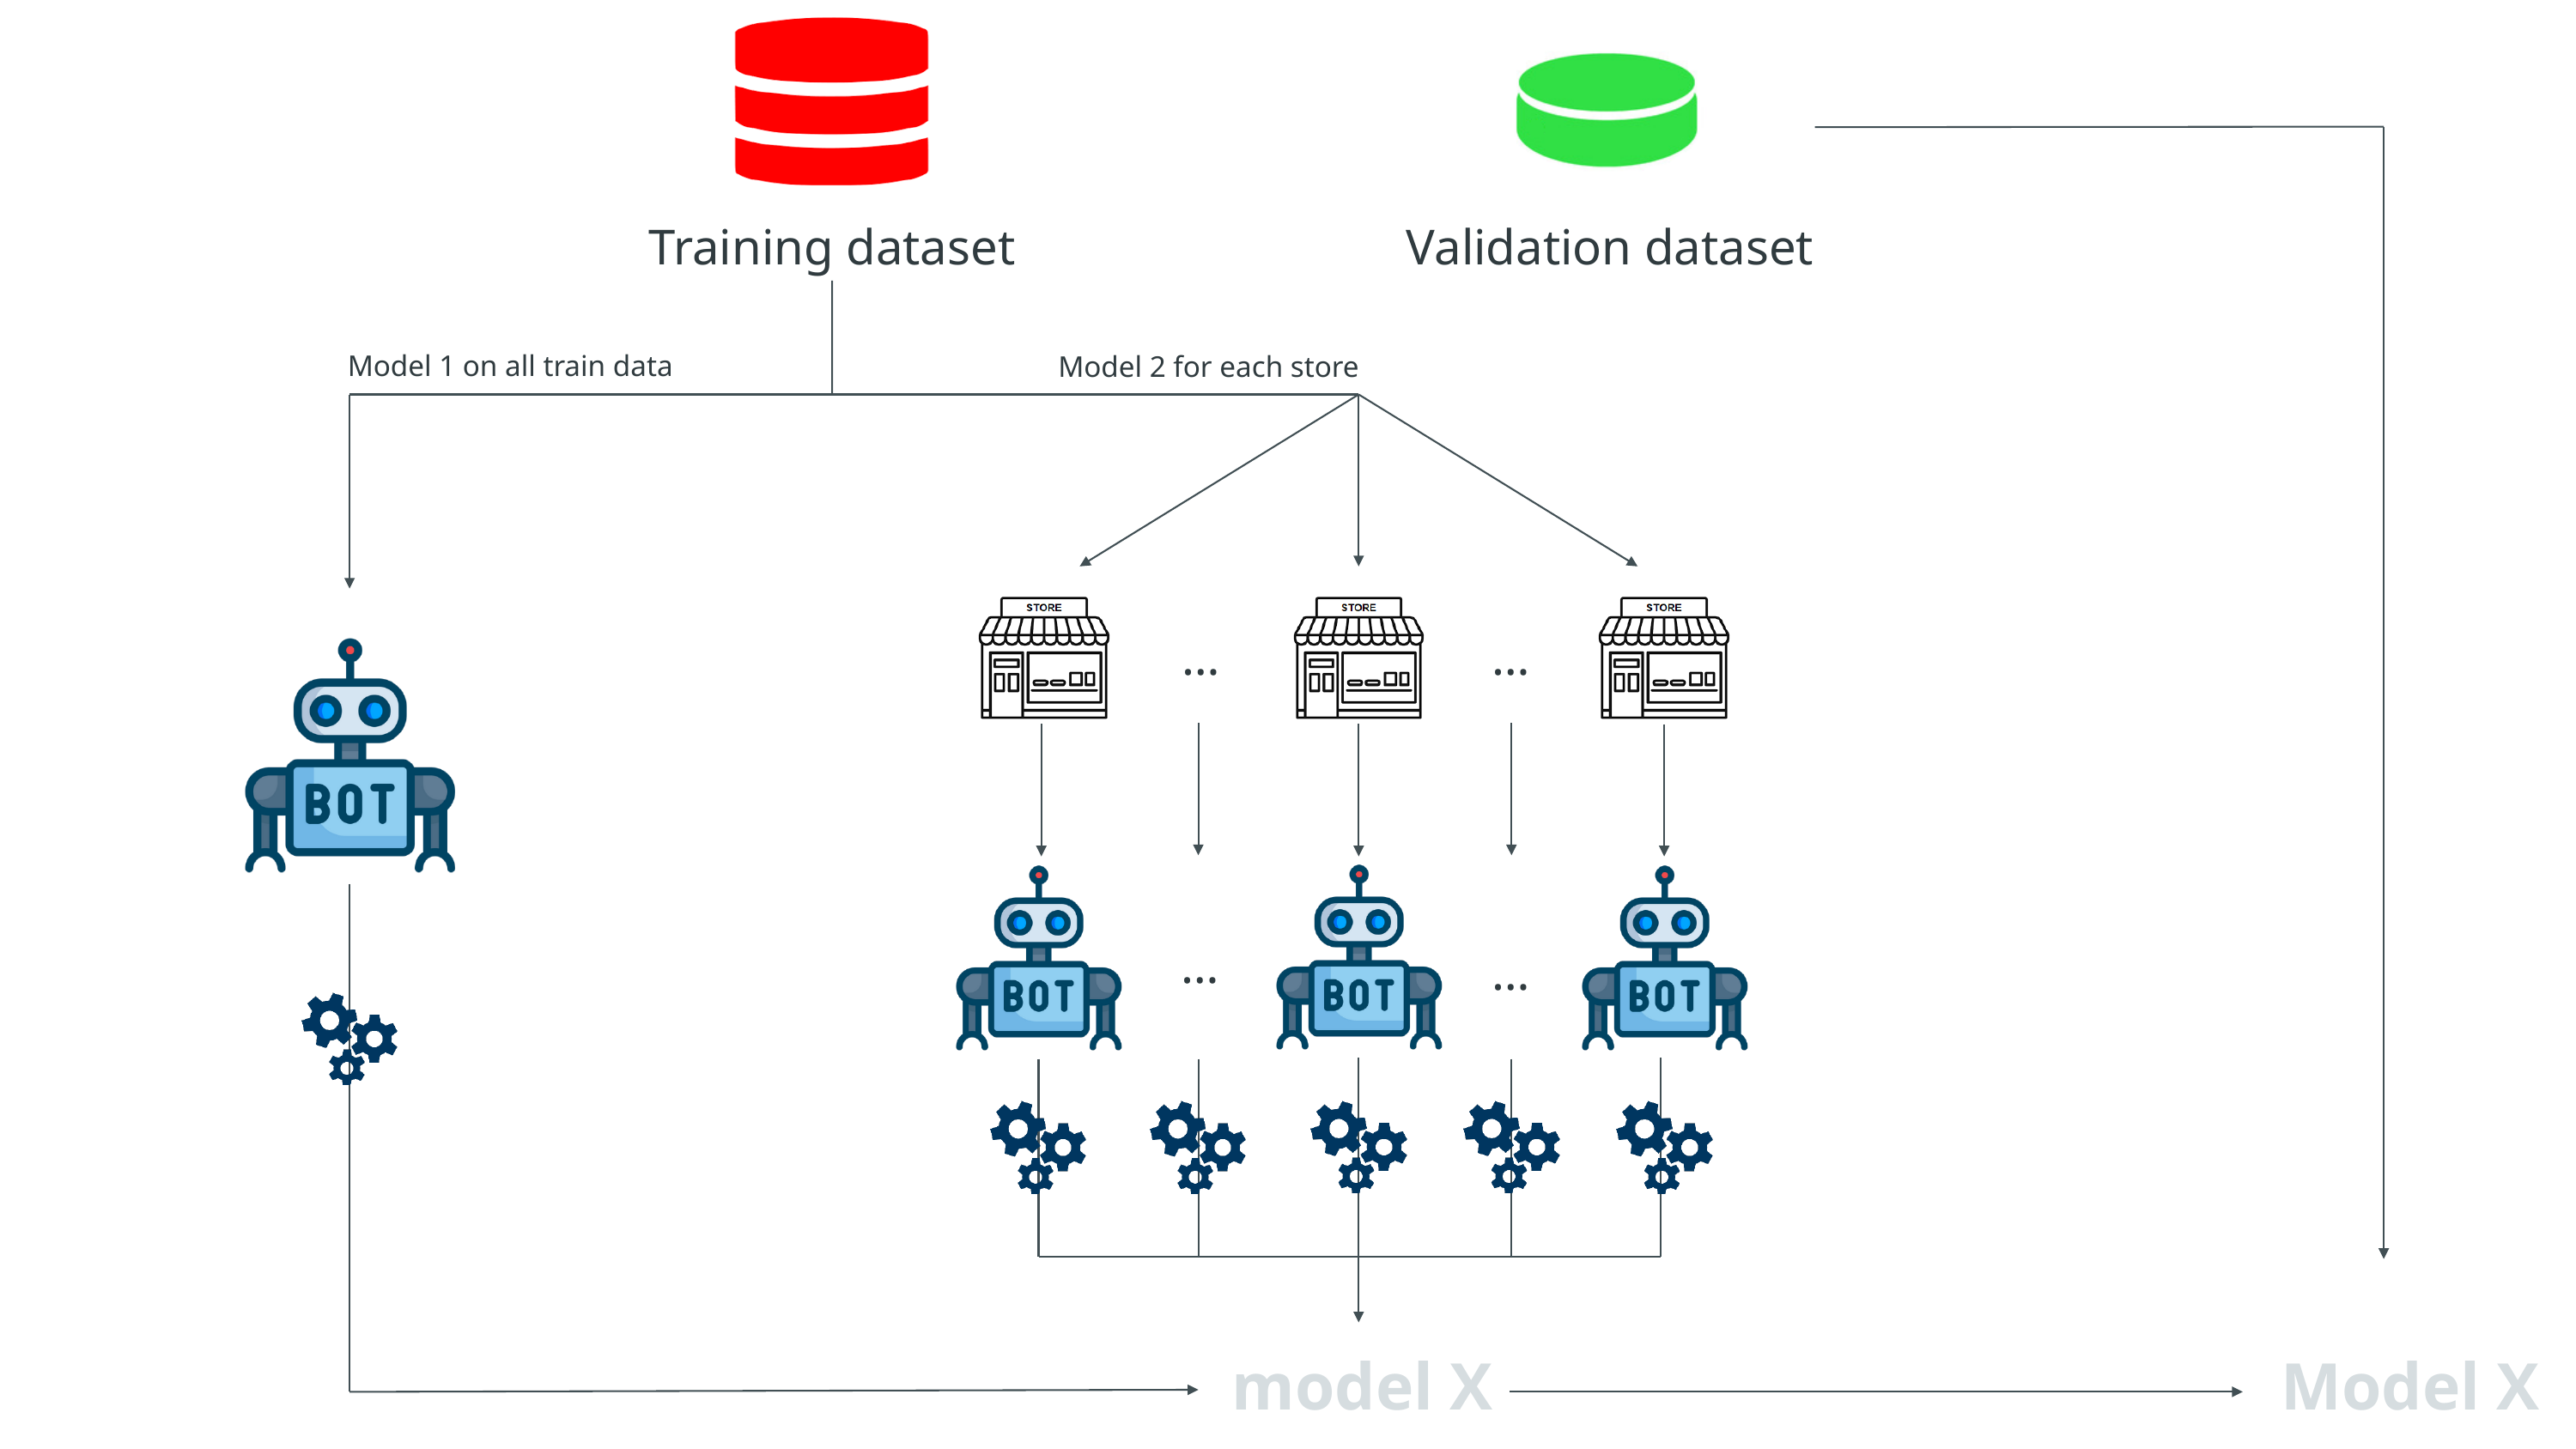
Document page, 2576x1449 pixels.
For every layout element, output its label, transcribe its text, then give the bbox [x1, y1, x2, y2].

picture [1563, 856, 1766, 1059]
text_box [1079, 394, 1358, 567]
text_box Model 2 for each store [1045, 343, 1372, 390]
text_box … [1479, 935, 1544, 1006]
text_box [349, 1389, 1199, 1392]
picture [1463, 1100, 1560, 1193]
picture [1287, 588, 1430, 724]
picture [1257, 855, 1461, 1058]
text_box … [1168, 928, 1233, 999]
picture [1510, 37, 1710, 185]
picture [1616, 1100, 1713, 1194]
text_box model X [1151, 1338, 1574, 1429]
text_box Validation dataset [1394, 209, 1826, 281]
text_box Model 1 on all train data [335, 341, 687, 389]
text_box … [1170, 620, 1234, 692]
picture [1593, 588, 1735, 724]
picture [220, 626, 479, 884]
text_box Training dataset [636, 209, 1029, 281]
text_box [1358, 394, 1638, 567]
text_box Model X [2199, 1338, 2576, 1429]
picture [1310, 1100, 1407, 1193]
picture [973, 588, 1115, 724]
picture [1149, 1100, 1246, 1194]
picture [989, 1100, 1086, 1194]
picture [301, 992, 398, 1085]
picture [937, 856, 1140, 1059]
text_box … [1479, 620, 1544, 692]
picture [732, 17, 933, 185]
